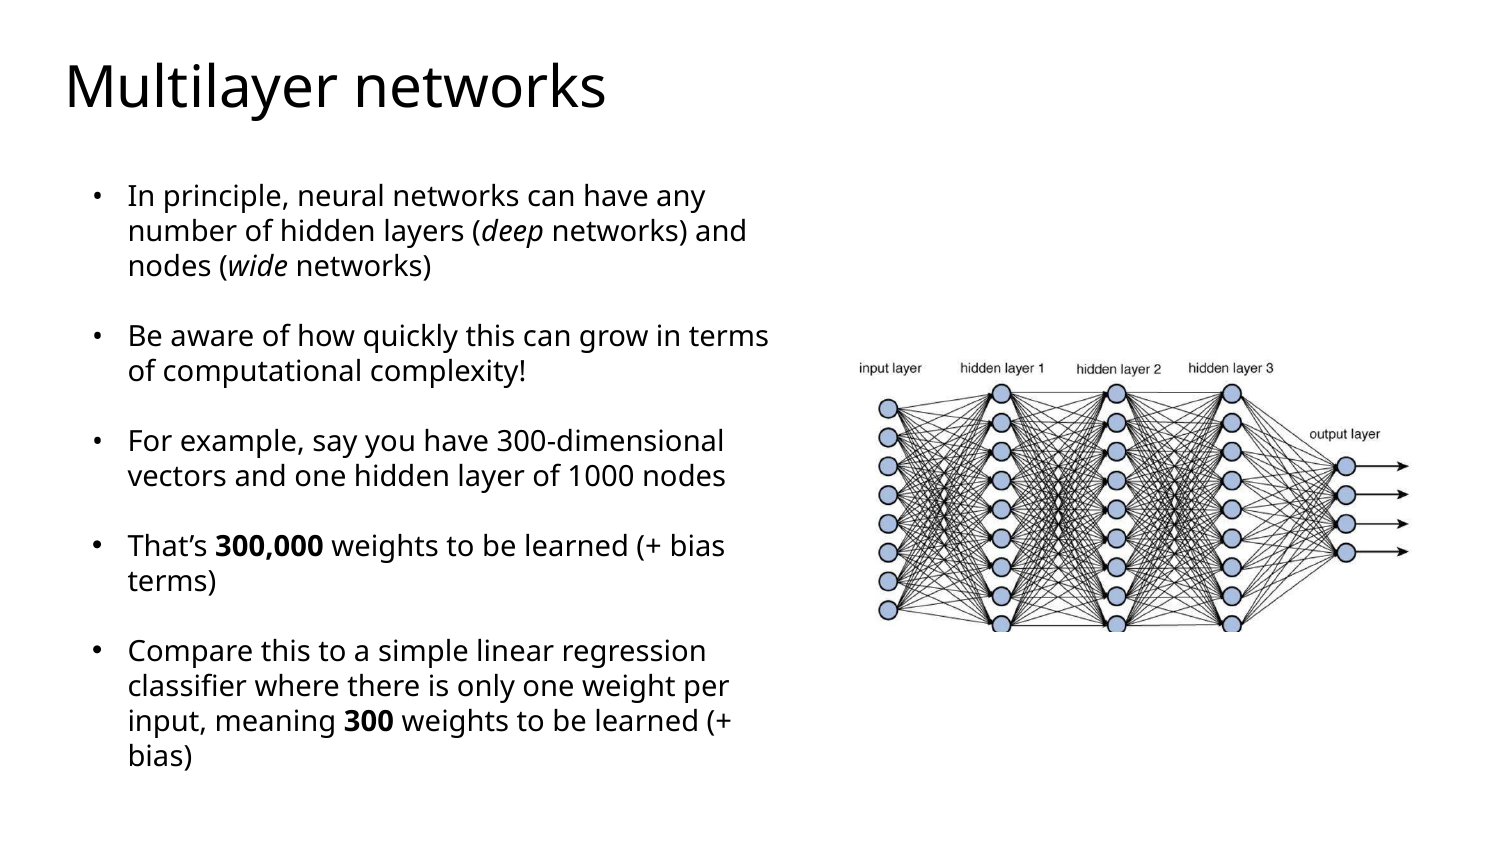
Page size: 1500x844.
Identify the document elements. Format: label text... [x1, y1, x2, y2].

title Multilayer networks [52, 27, 1024, 150]
picture [762, 348, 1466, 632]
text_box In principle, neural networks can have any number of hidden layers (deep networks) and nodes (wide networks) Be aware of how quickly this can grow in terms of computational complexity! For example, say you have 300-dimensional vectors and one hidden layer of 1000 nodes That’s 300,000 weights to be learned (+ bias terms) Compare this to a simple linear regression classifier where there is only one weight per input, meaning 300 weights to be learned (+ bias) [80, 171, 806, 778]
